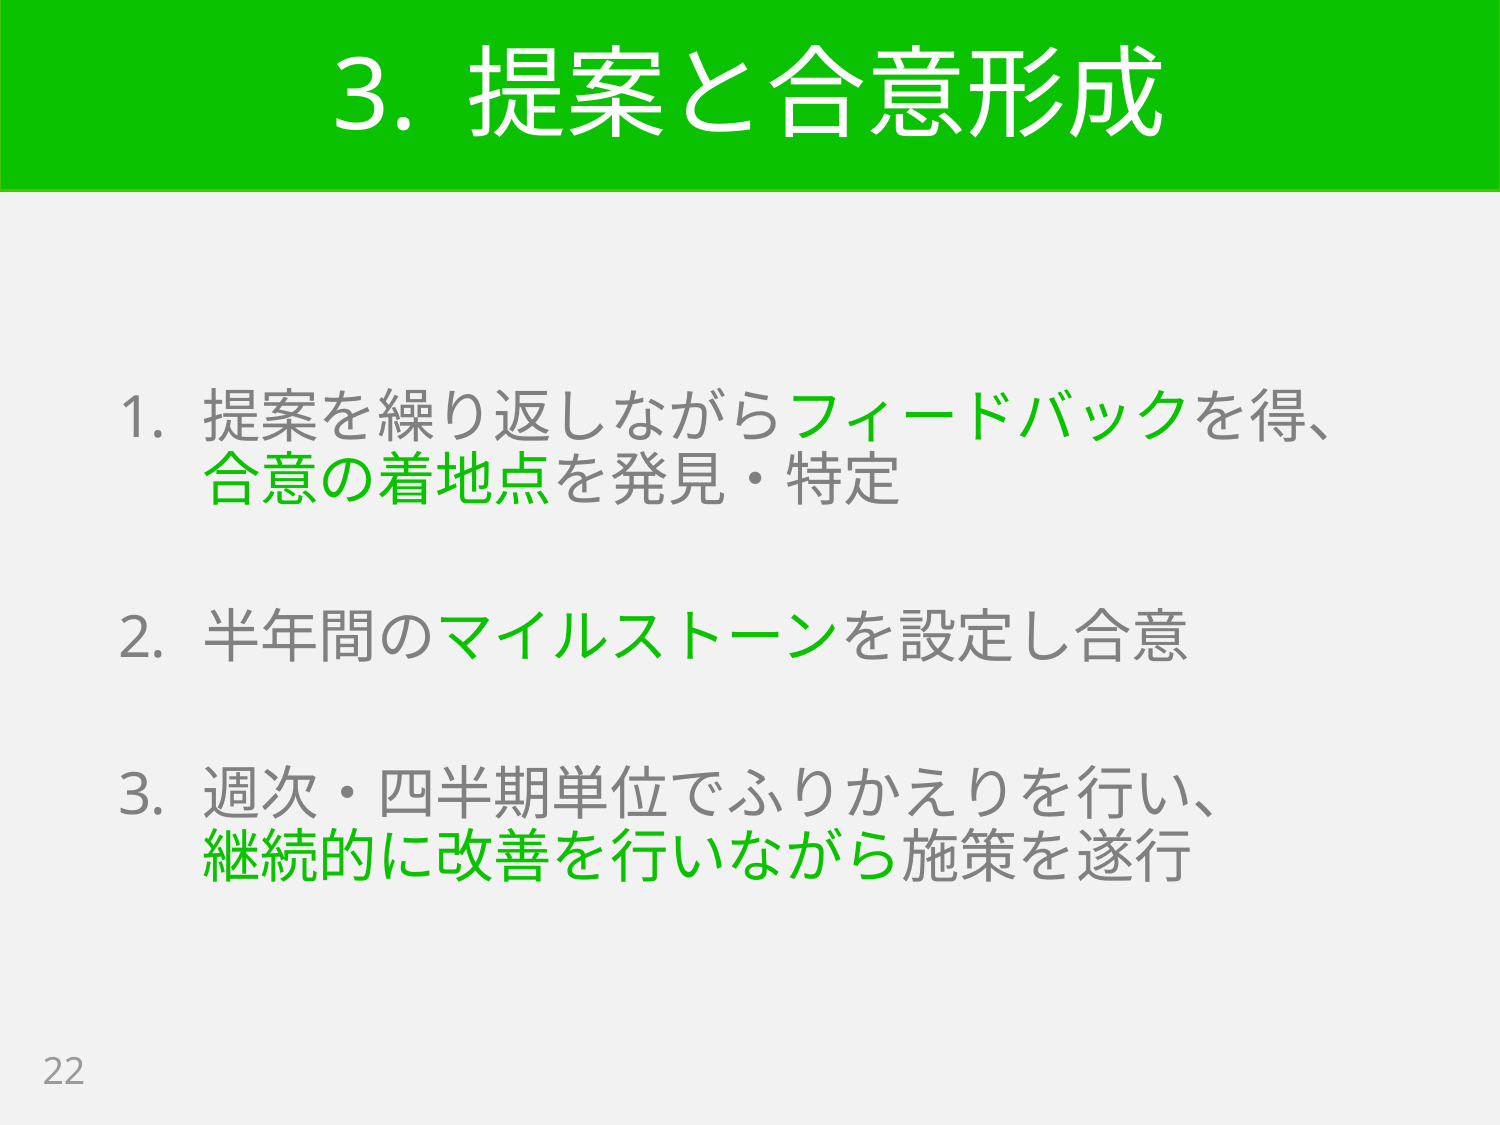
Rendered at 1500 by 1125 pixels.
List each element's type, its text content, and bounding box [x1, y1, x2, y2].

list 提案を繰り返しながらフィードバックを得、 合意の着地点を発見・特定 半年間のマイルストーンを設定し合意 週次・四半期単位でふりかえりを行い、 継続的に改善を行いながら施策を遂行 [103, 277, 1397, 1000]
slide_number 22 [27, 1042, 146, 1102]
title 3. 提案と合意形成 [0, 53, 1500, 140]
